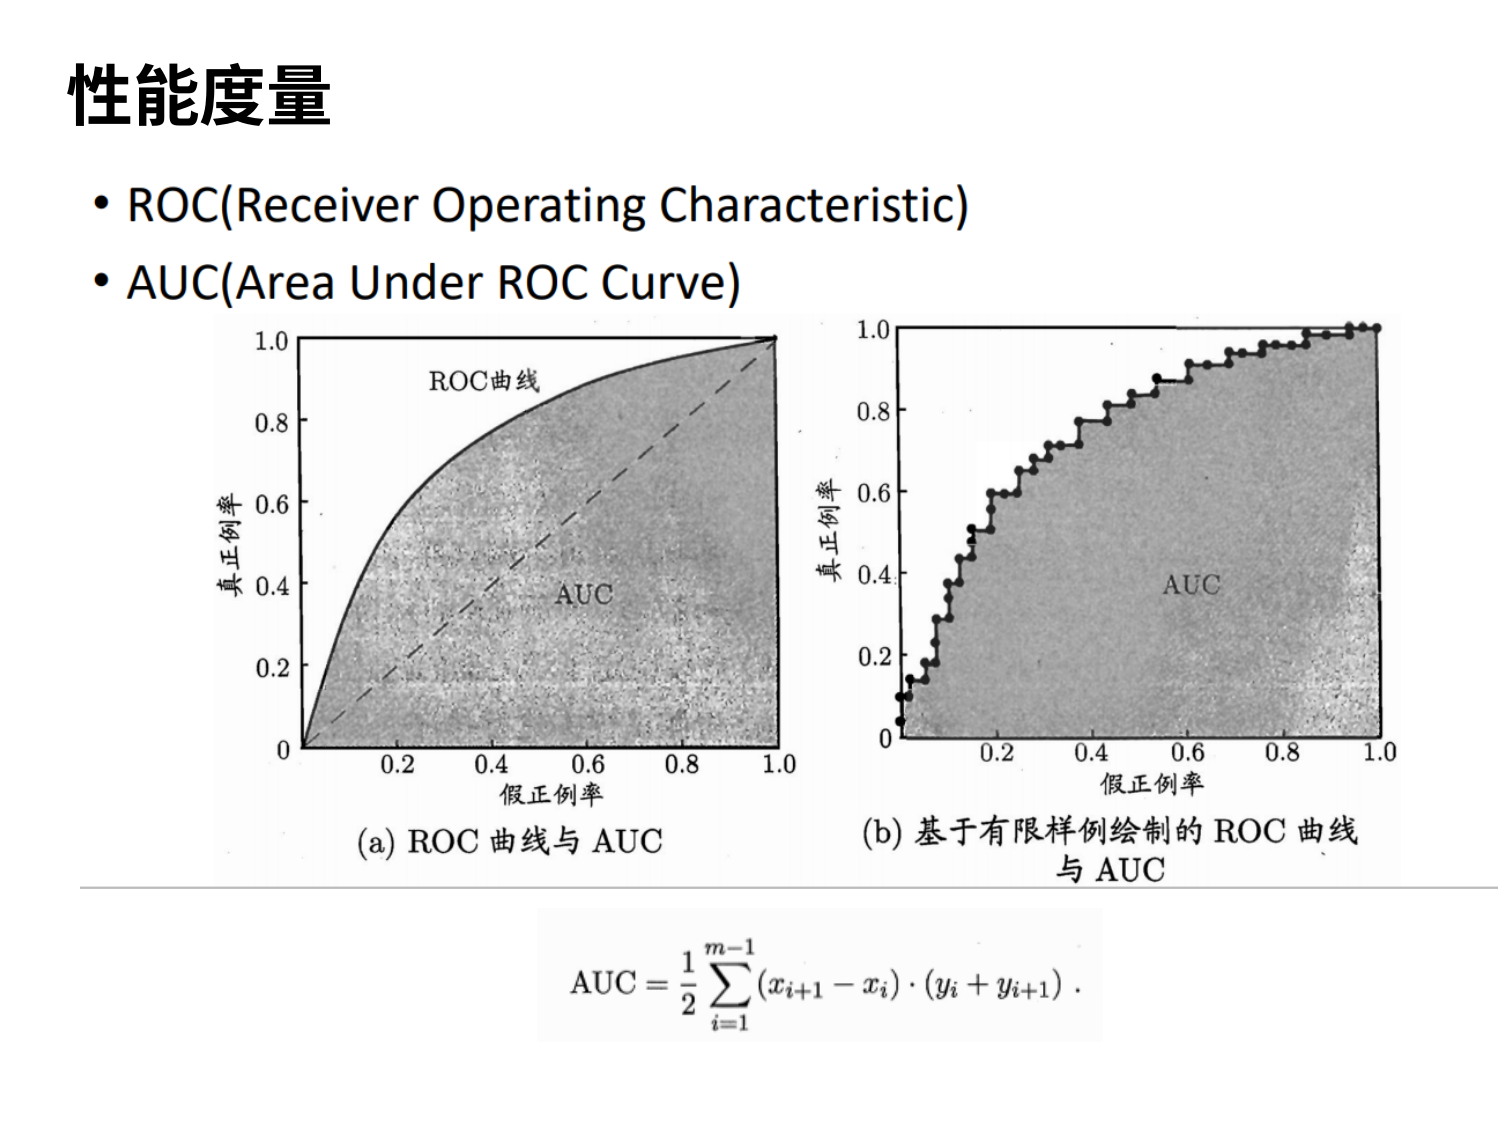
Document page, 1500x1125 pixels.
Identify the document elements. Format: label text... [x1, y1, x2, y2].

picture [17, 160, 1498, 889]
picture [537, 908, 1104, 1042]
title 性能度量 [0, 0, 1350, 188]
